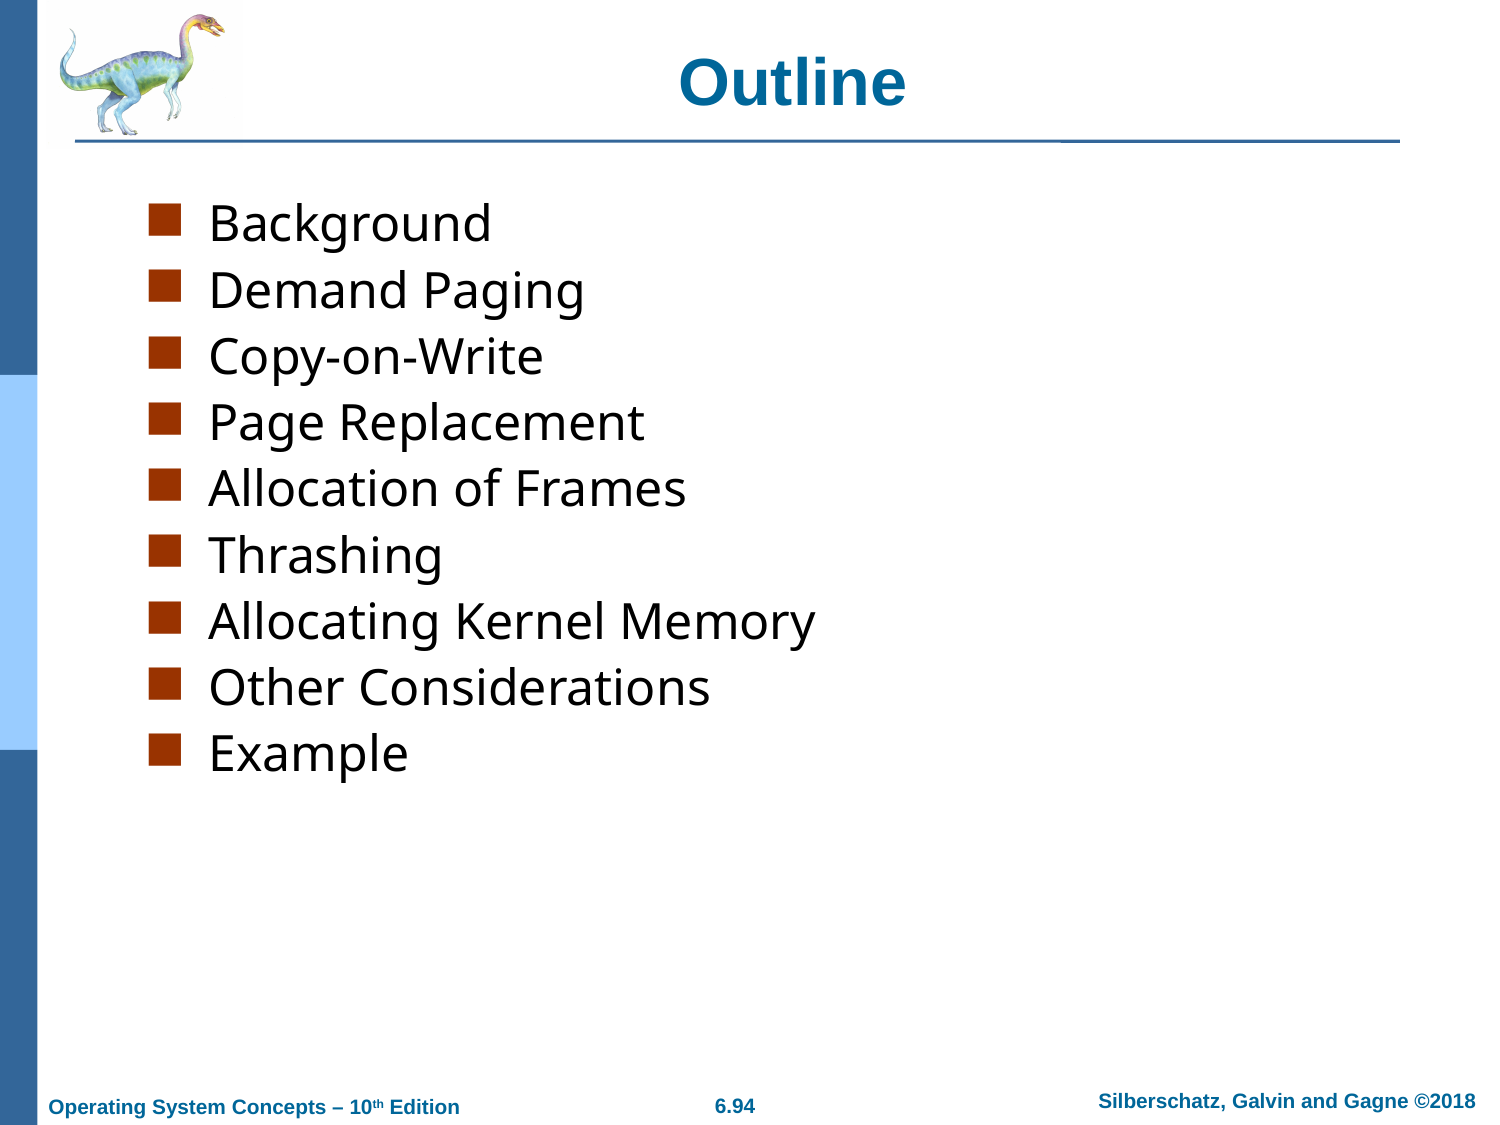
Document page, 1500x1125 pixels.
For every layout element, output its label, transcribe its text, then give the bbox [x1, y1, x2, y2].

list Background Demand Paging Copy-on-Write Page Replacement Allocation of Frames Thrashing Allocating Kernel Memory Other Considerations Example [137, 184, 1488, 928]
picture [46, 0, 243, 149]
title Outline [161, 32, 1425, 127]
